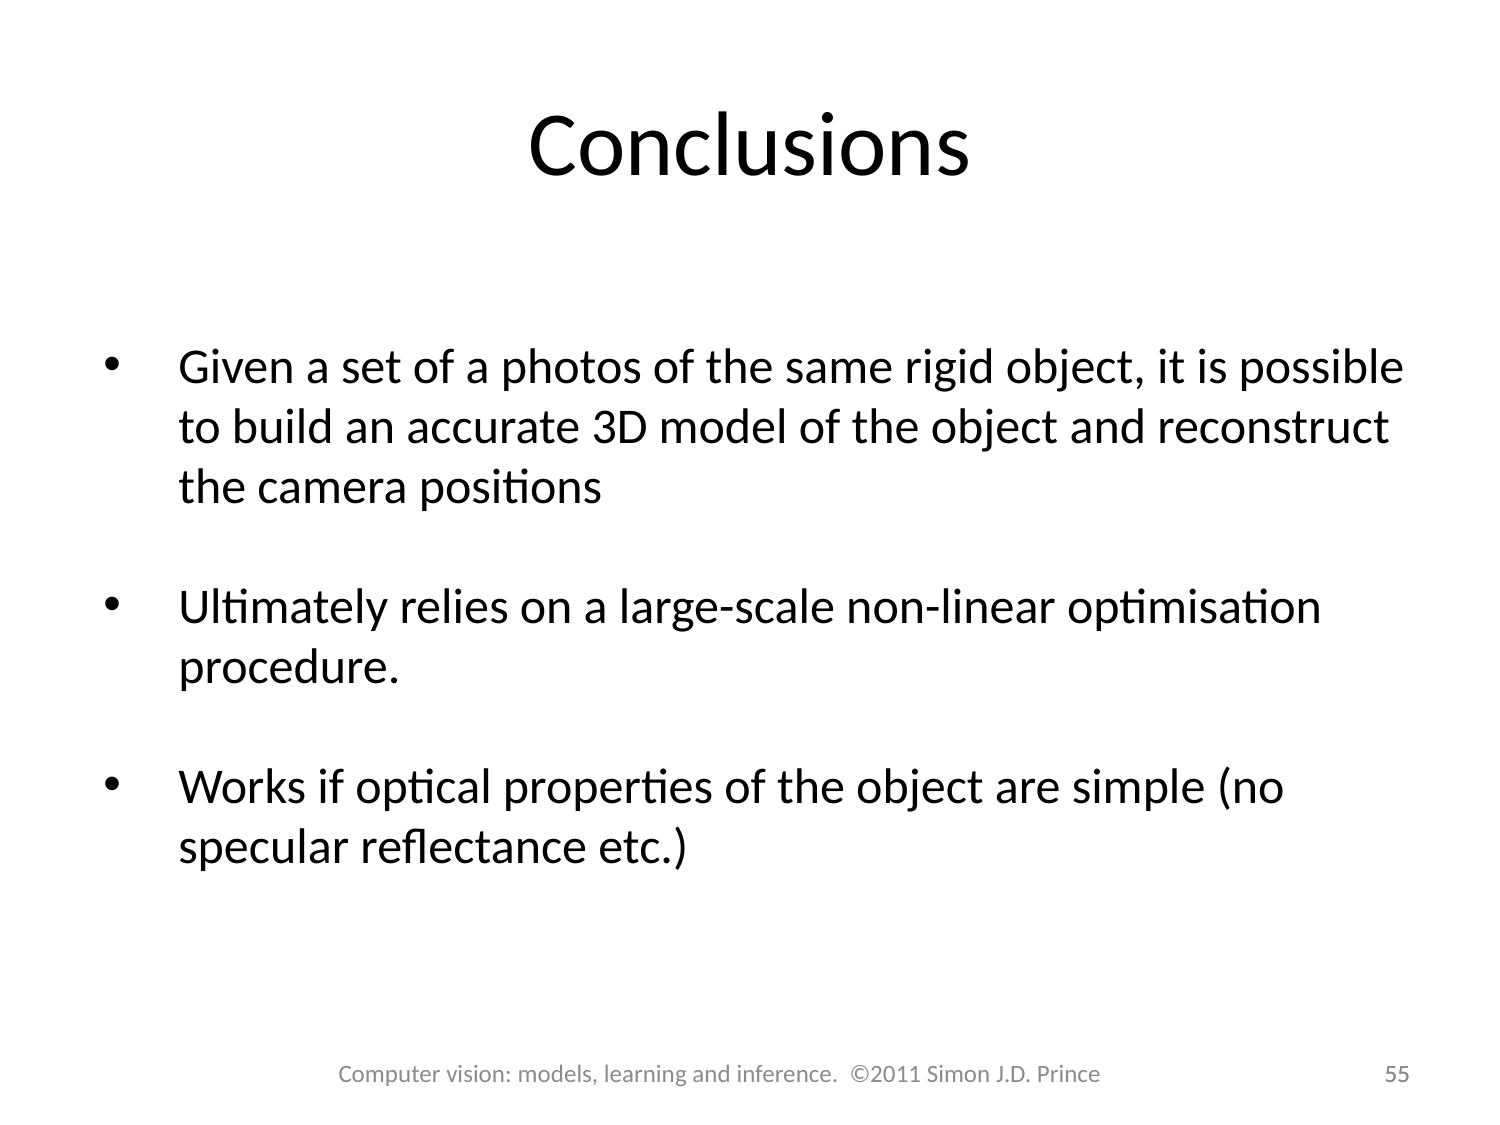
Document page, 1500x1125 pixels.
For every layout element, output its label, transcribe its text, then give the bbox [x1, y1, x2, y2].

text_box Given a set of a photos of the same rigid object, it is possible to build an accurate 3D model of the object and reconstruct the camera positions Ultimately relies on a large-scale non-linear optimisation procedure. Works if optical properties of the object are simple (no specular reflectance etc.) [88, 326, 1436, 941]
list [75, 262, 1425, 1005]
title Conclusions [75, 45, 1425, 233]
text_box Computer vision: models, learning and inference. ©2011 Simon J.D. Prince [301, 1042, 1140, 1103]
text_box 55 [1140, 1042, 1425, 1103]
